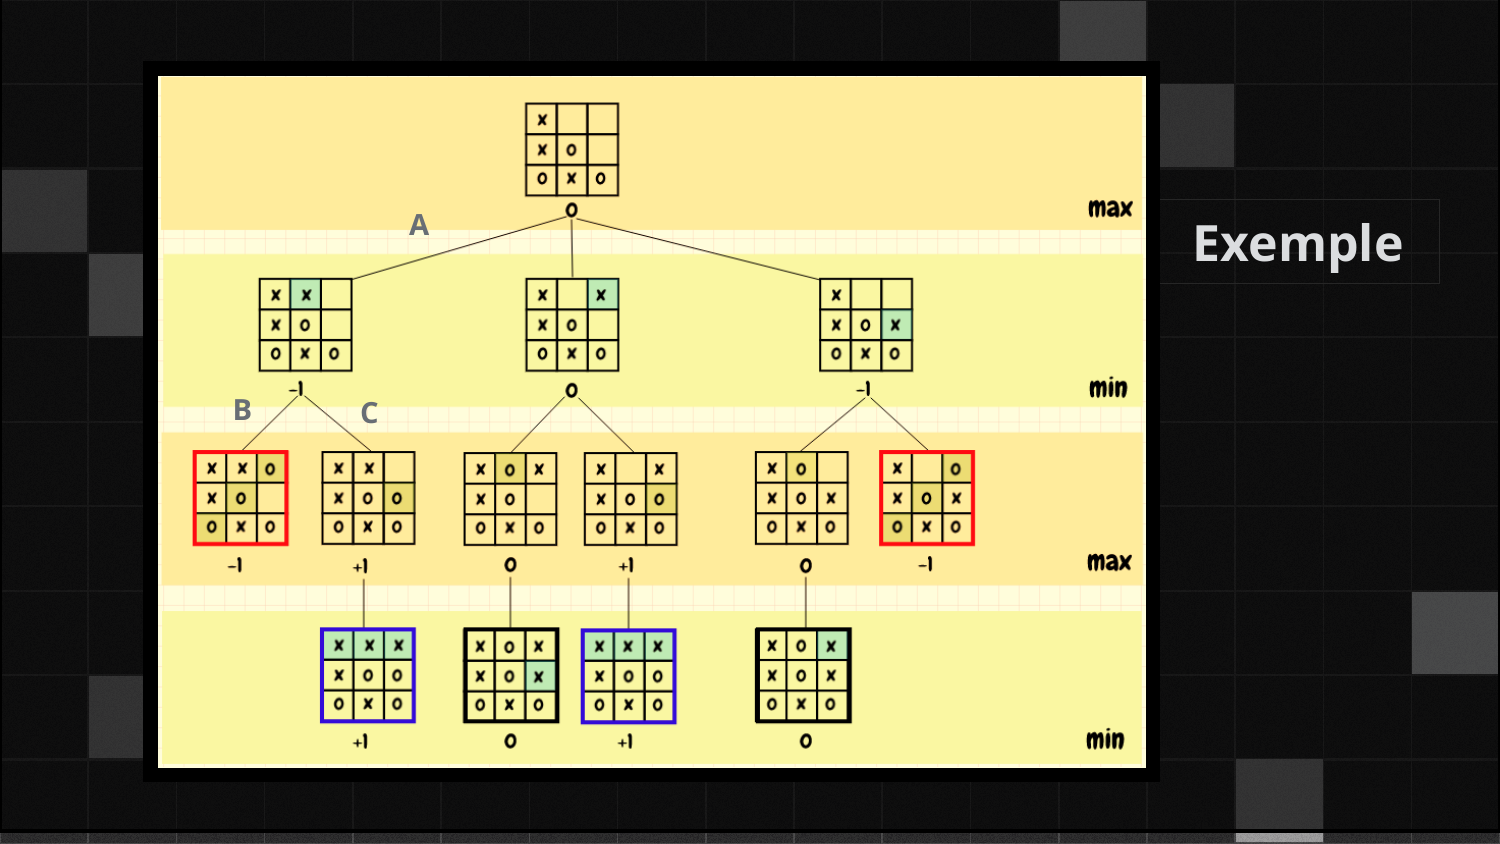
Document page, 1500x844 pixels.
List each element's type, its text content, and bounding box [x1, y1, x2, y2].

picture [157, 75, 1146, 769]
subtitle Exemple [1160, 199, 1440, 284]
text_box [0, 0, 1500, 833]
